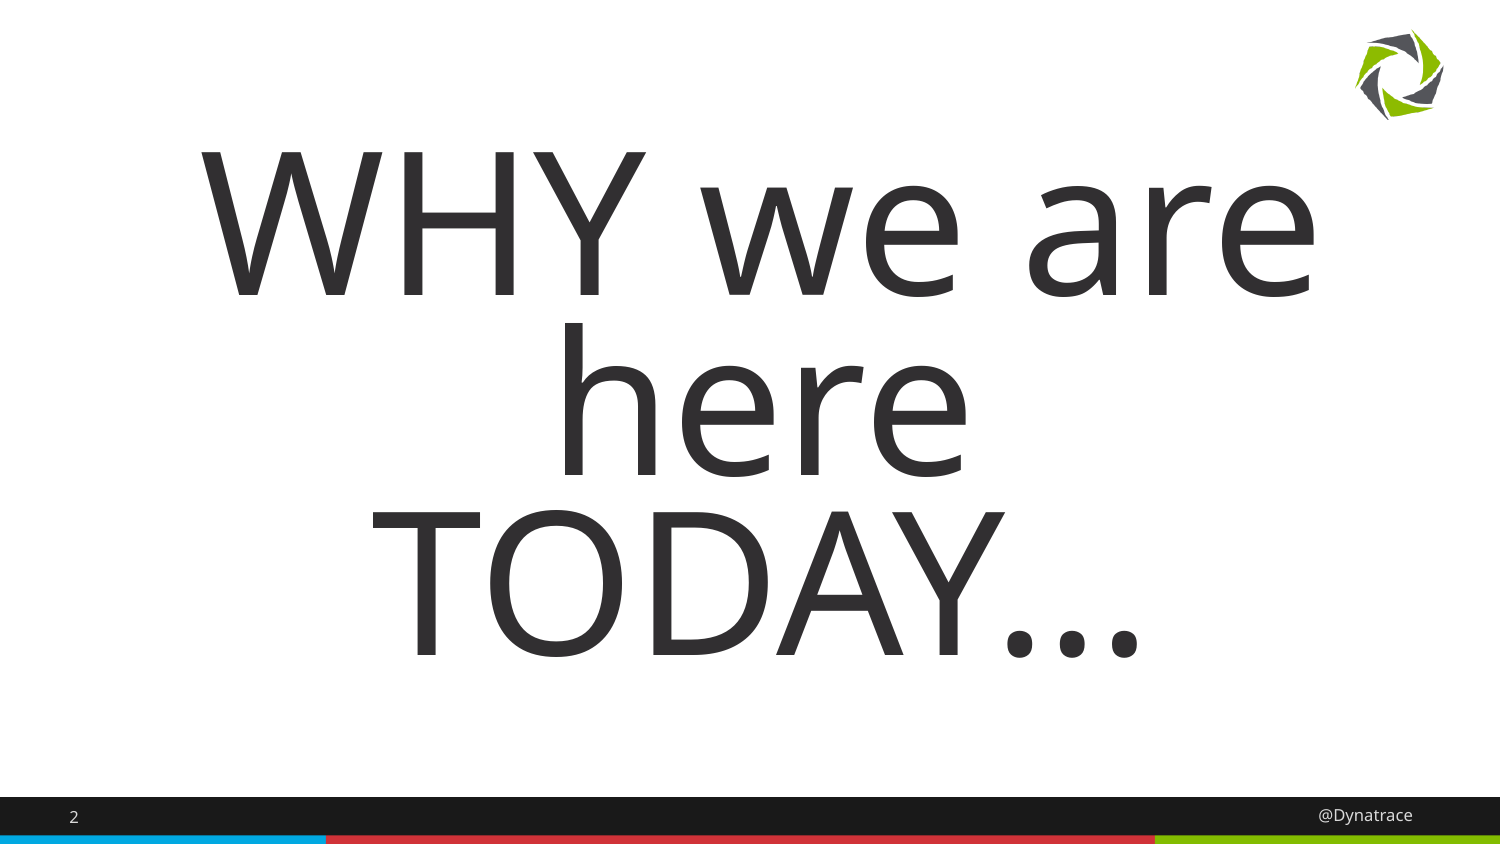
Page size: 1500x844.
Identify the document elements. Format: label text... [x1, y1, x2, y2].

text_box WHY we are here TODAY… [135, 333, 1388, 511]
